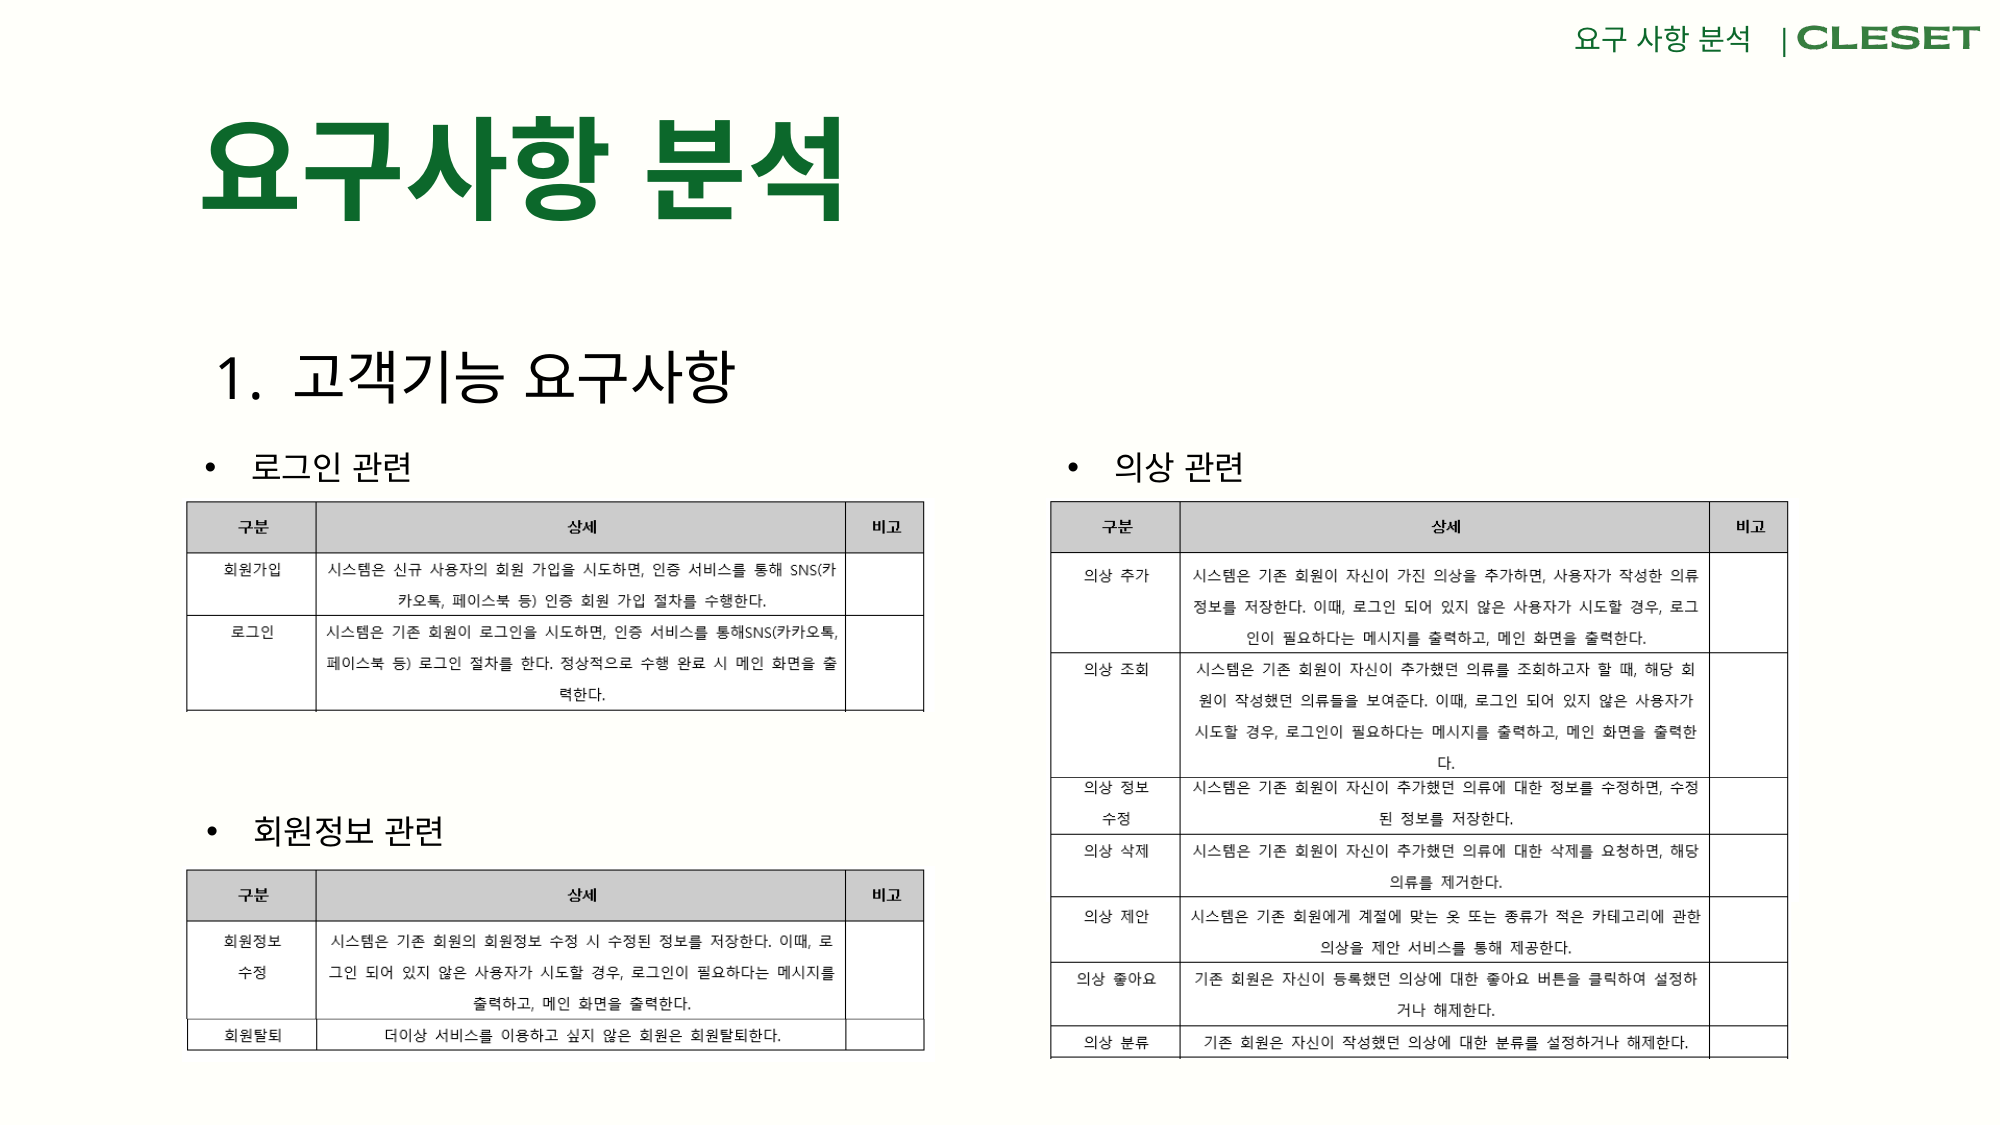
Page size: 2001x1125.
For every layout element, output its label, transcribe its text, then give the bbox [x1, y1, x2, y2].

text_box 회원정보 관련 [191, 803, 461, 859]
picture [1045, 498, 1799, 1059]
text_box 요구사항 분석 [183, 91, 866, 242]
text_box 의상 관련 [1052, 439, 1261, 495]
picture [181, 866, 935, 1062]
text_box 1. 고객기능 요구사항 [200, 333, 753, 419]
text_box 로그인 관련 [189, 439, 429, 495]
picture [1759, 0, 2000, 168]
text_box 요구 사항 분석 | [1559, 13, 1759, 64]
picture [181, 498, 935, 712]
